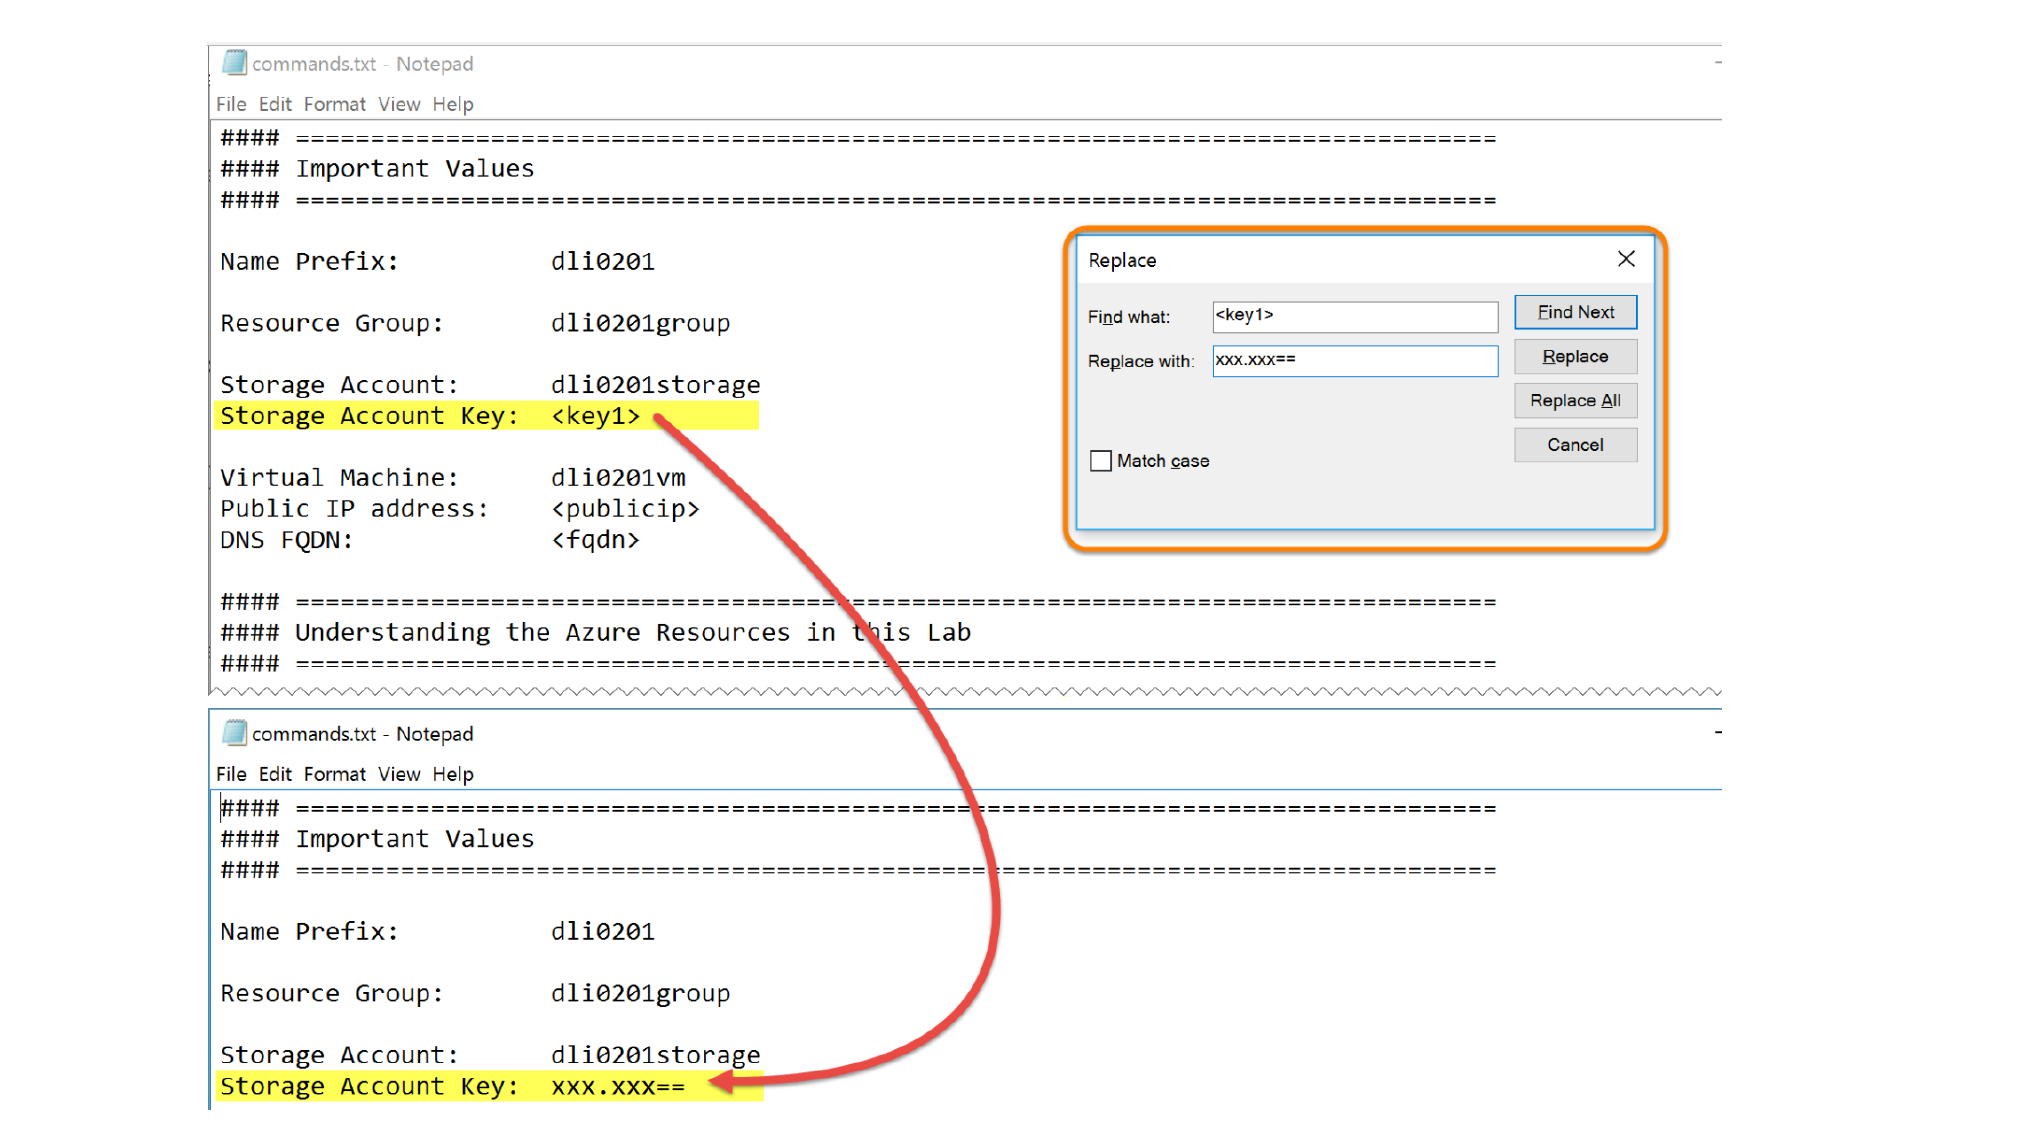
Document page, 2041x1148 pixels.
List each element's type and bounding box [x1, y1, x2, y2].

picture [207, 42, 1722, 1111]
